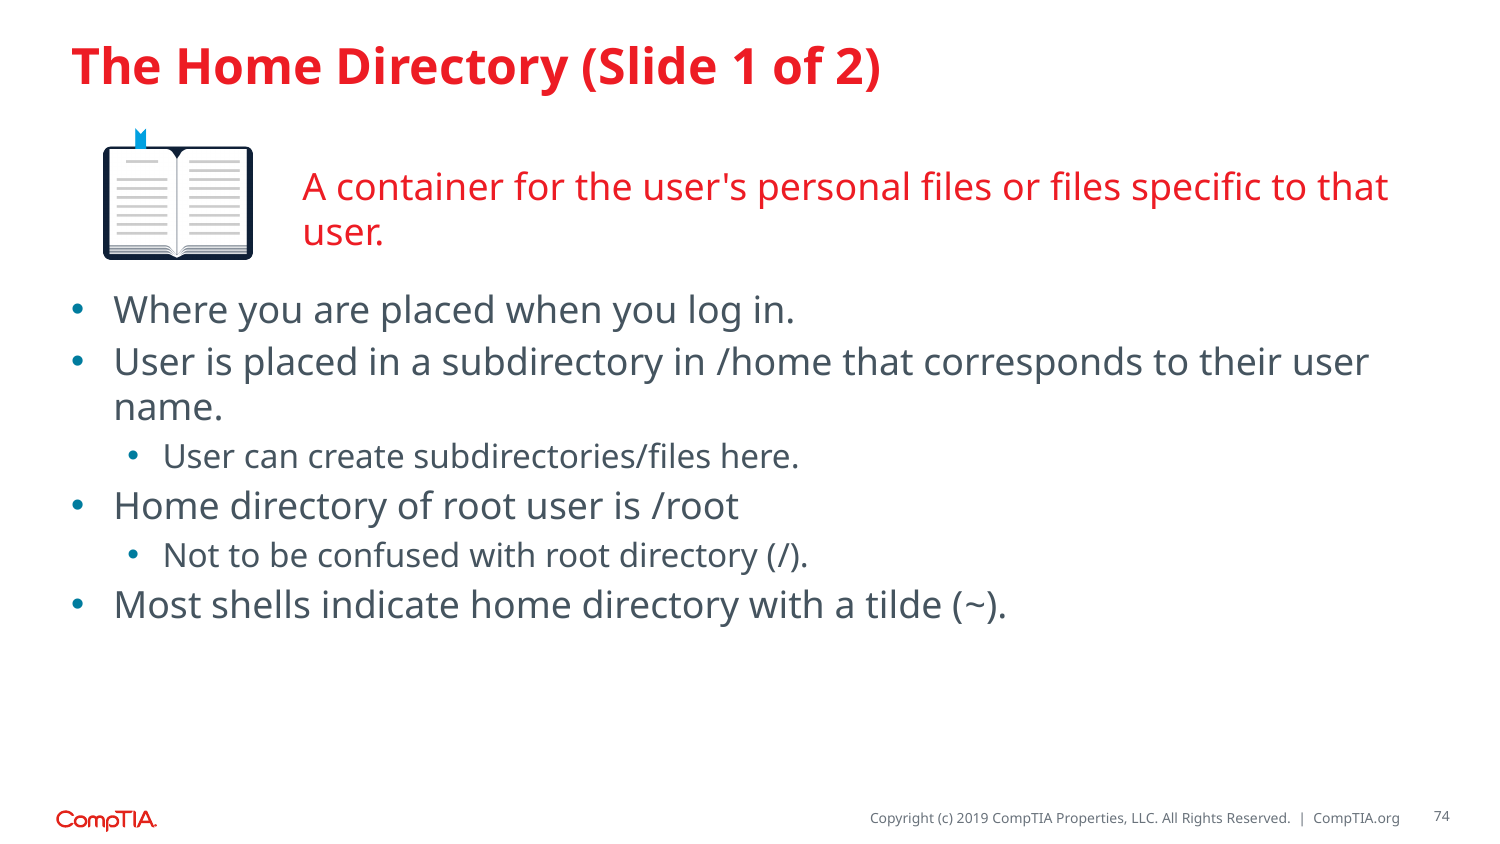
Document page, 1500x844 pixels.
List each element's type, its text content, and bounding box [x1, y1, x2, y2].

title The Home Directory (Slide 1 of 2) [56, 12, 1444, 117]
list A container for the user's personal files or files specific to that user. [287, 155, 1445, 249]
slide_number 74 [1407, 800, 1450, 835]
list Where you are placed when you log in. User is placed in a subdirectory in /home that corresponds to their user name. User can create subdirectories/files here. Home directory of root user is /root Not to be confused with root directory (/). Most shells indicate home directory with a tilde (~). [56, 278, 1444, 764]
picture [103, 128, 253, 260]
